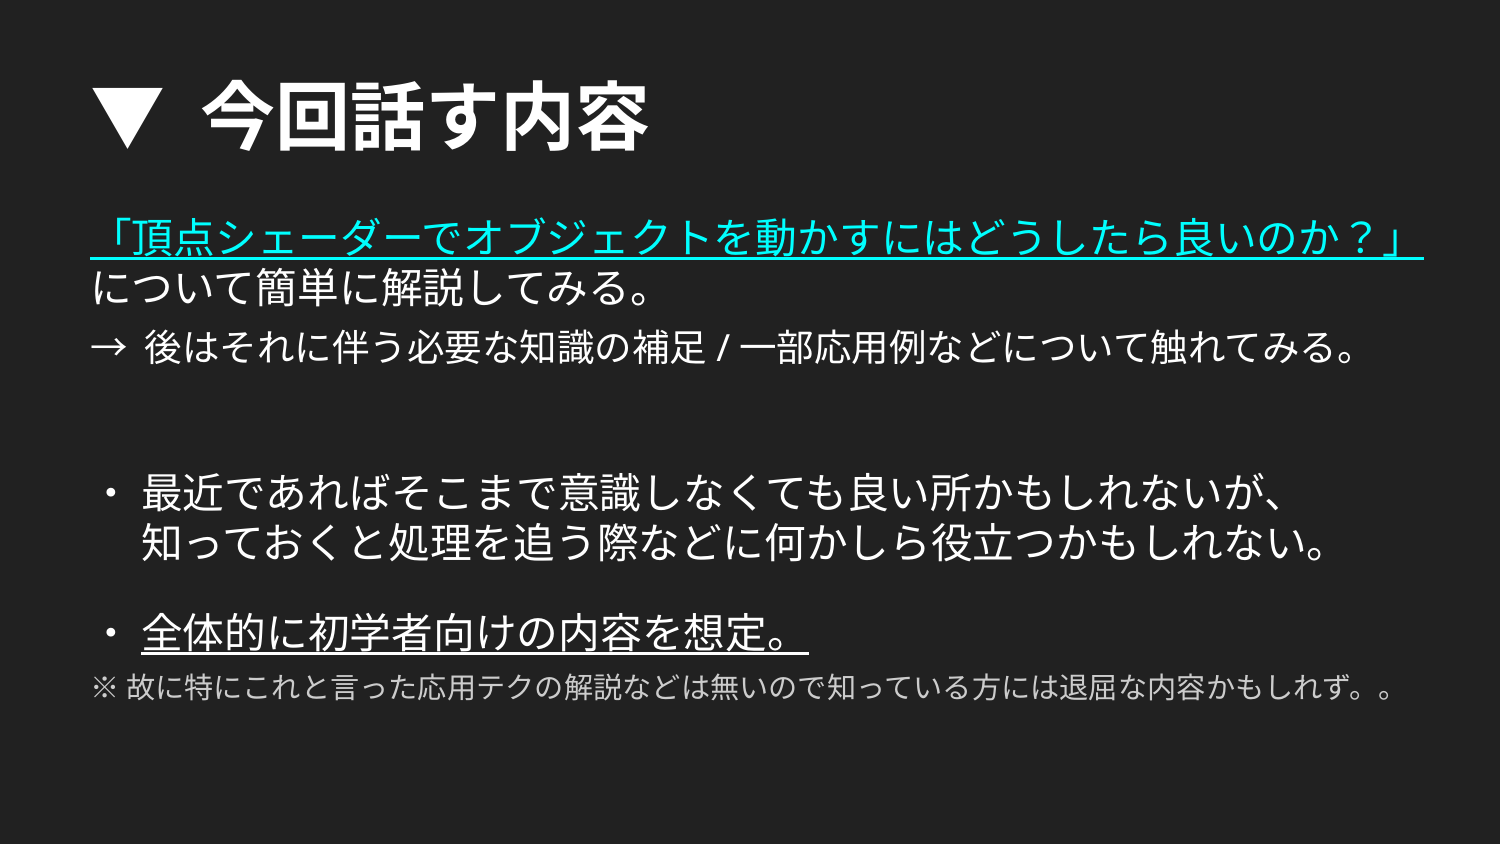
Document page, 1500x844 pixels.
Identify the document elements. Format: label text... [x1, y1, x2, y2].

text_box ▼ 今回話す内容 [74, 33, 1425, 175]
text_box 「頂点シェーダーでオブジェクトを動かすにはどうしたら良いのか？」 について簡単に解説してみる。 → 後はそれに伴う必要な知識の補足/一部応用例などについて触れてみる。 ・ 最近であればそこまで意識しなくても良い所かもしれないが、 知っておくと処理を追う際などに何かしら役立つかもしれない。 ・ 全体的に初学者向けの内容を想定。 ※故に特にこれと言った応用テクの解説などは無いので知っている方には退屈な内容かもしれず。。 [74, 196, 1473, 798]
